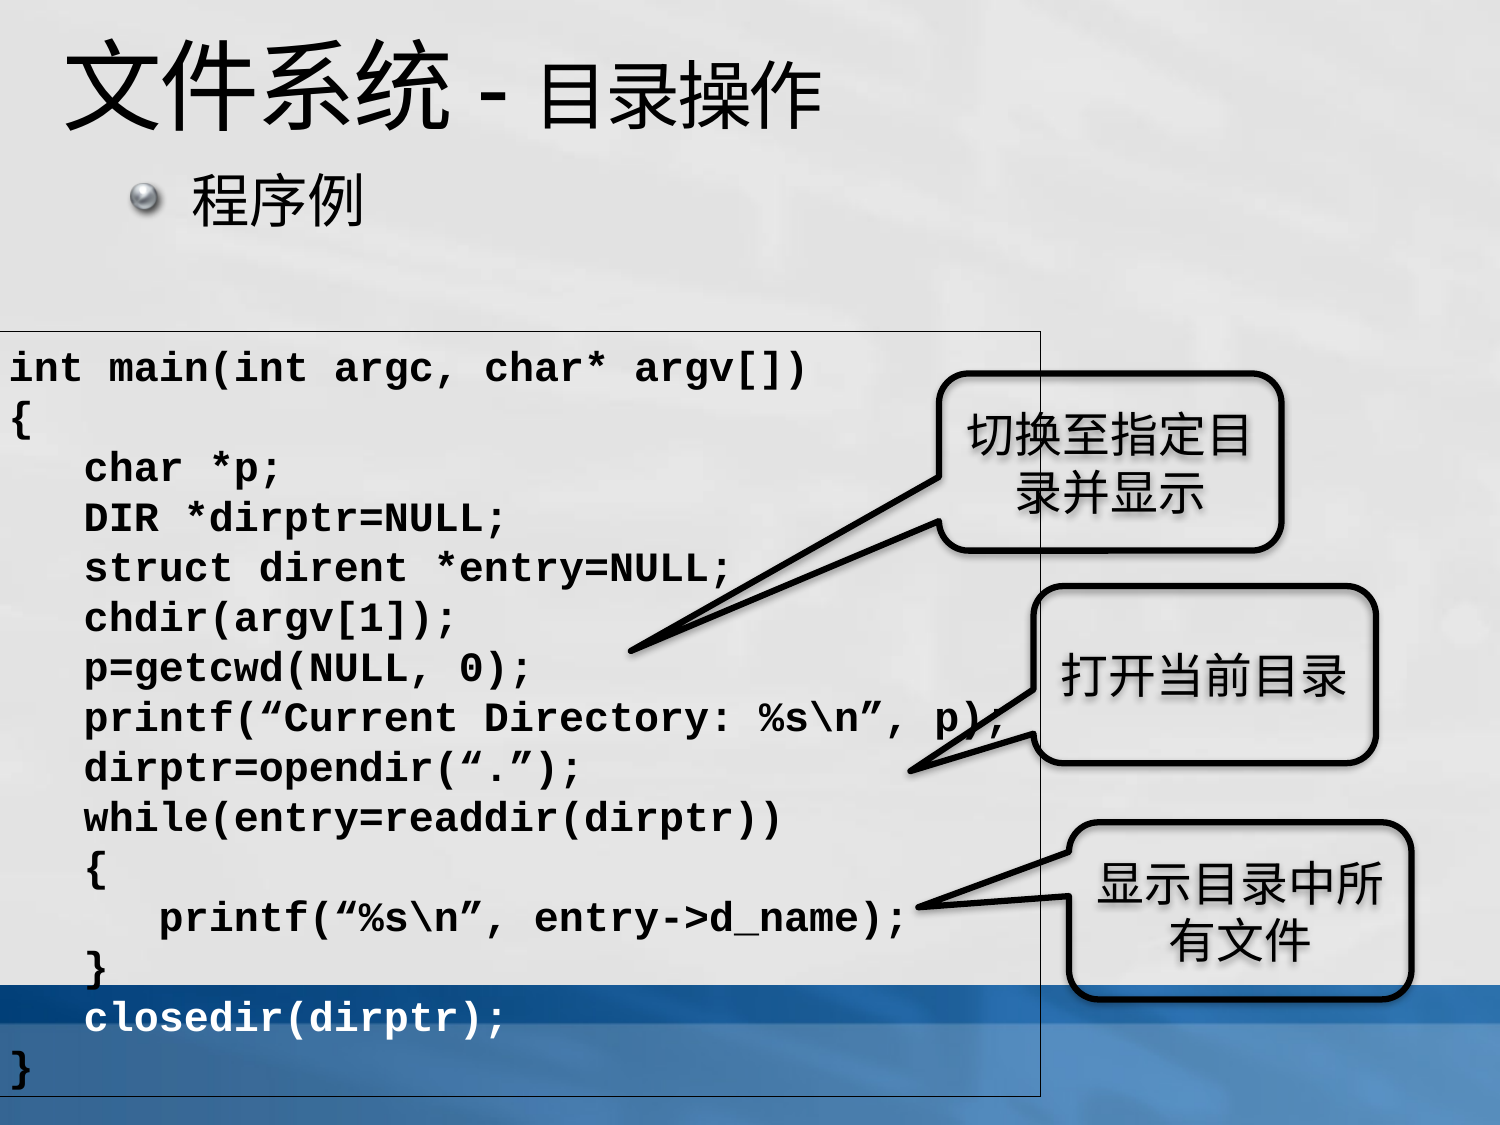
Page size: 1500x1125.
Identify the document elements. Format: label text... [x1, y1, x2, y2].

picture [126, 180, 168, 221]
text_box 打开当前目录 [910, 586, 1377, 772]
text_box int main(int argc, char* argv[]) { char *p; DIR *dirptr=NULL; struct dirent *entry=NULL; chdir(argv[1]); p=getcwd(NULL, 0); printf(“Current Directory: %s\n”, p); dirptr=opendir(“.”); while(entry=readdir(dirptr)) { printf(“%s\n”, entry->d_name); } closedir(dirptr); } [0, 331, 1041, 1097]
text_box 显示目录中所有文件 [918, 822, 1412, 1000]
title 文件系统-目录操作 [62, 37, 1438, 161]
list 程序例 [41, 172, 1483, 548]
picture [0, 0, 1500, 1125]
text_box 切换至指定目录并显示 [630, 373, 1282, 651]
